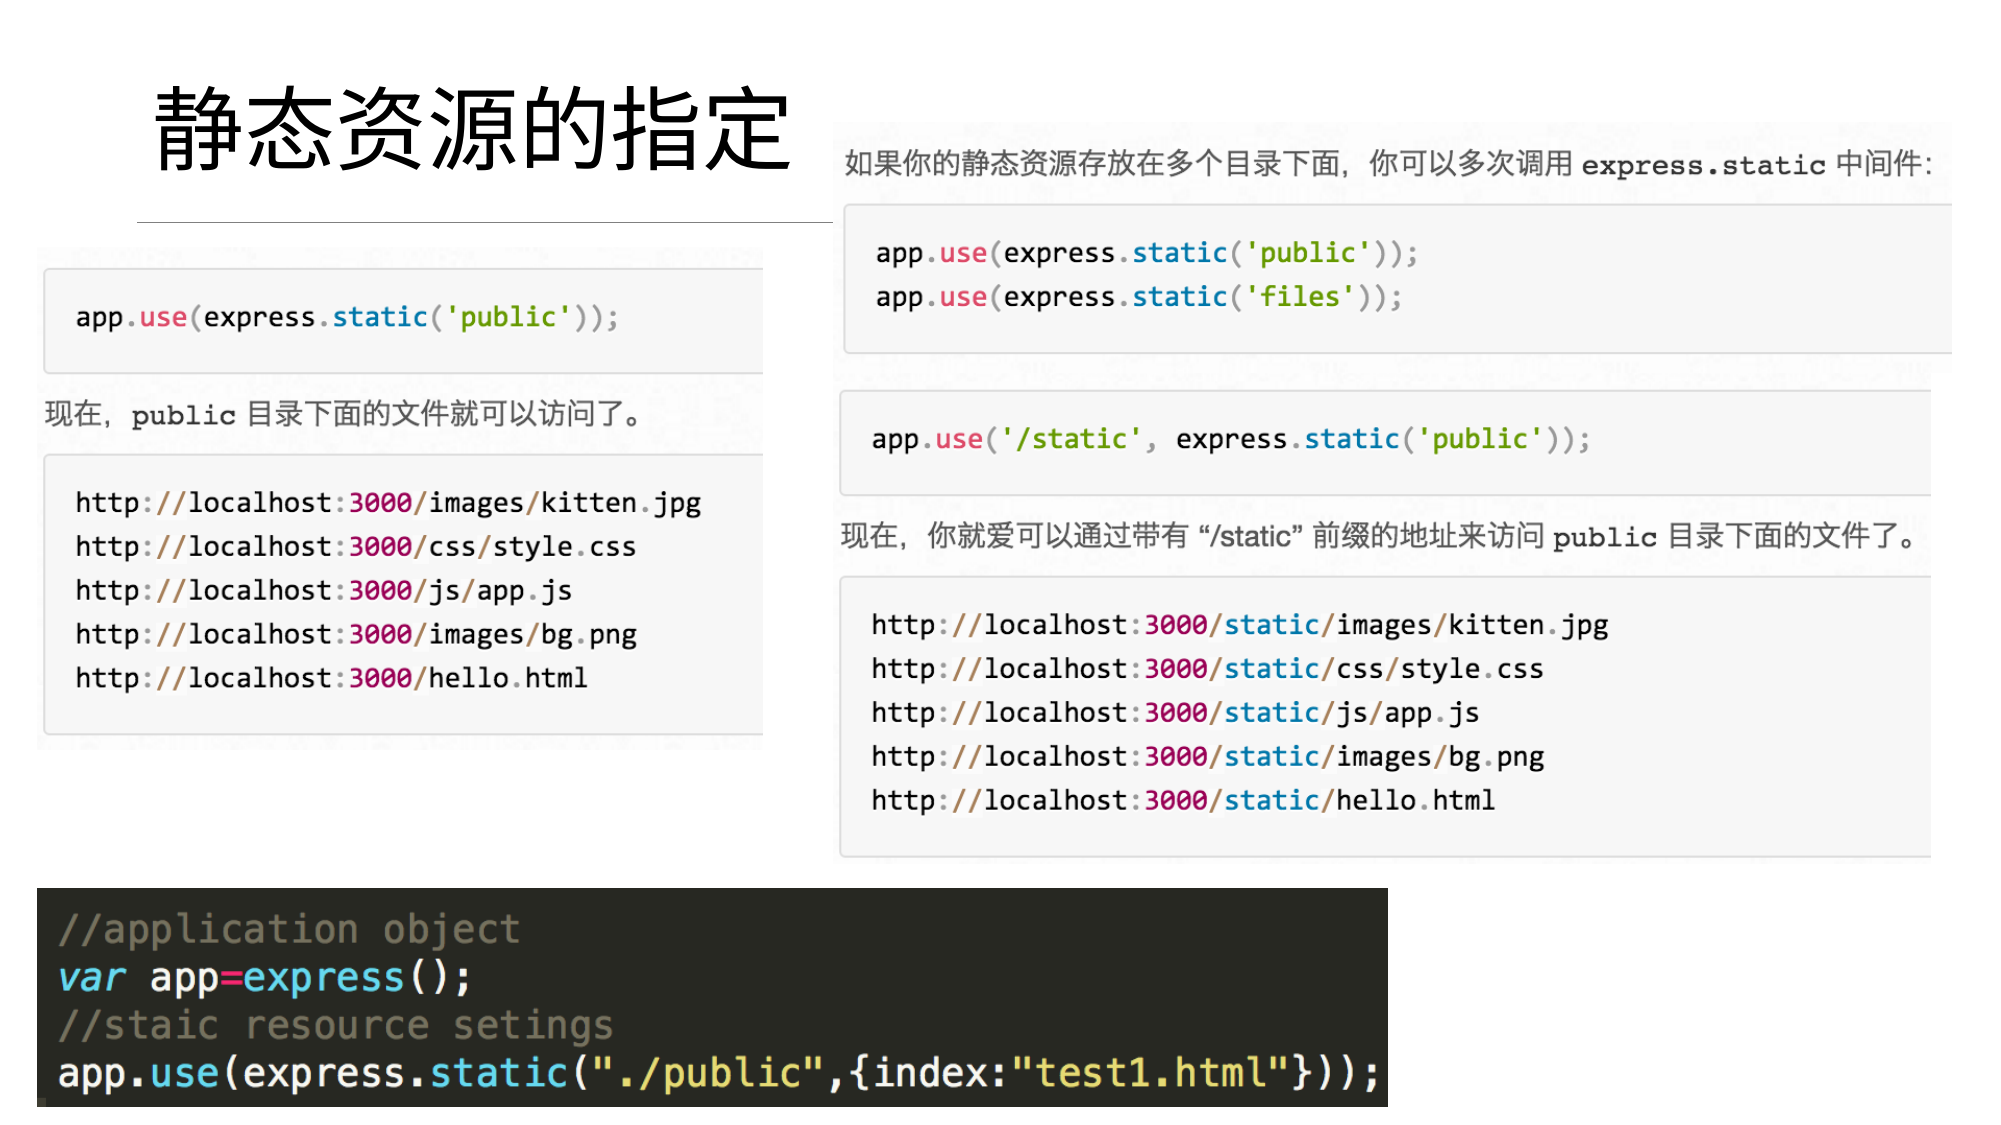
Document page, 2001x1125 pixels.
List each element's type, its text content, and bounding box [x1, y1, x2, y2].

picture [37, 247, 763, 750]
title 静态资源的指定 [137, 44, 1863, 223]
picture [37, 887, 1388, 1107]
picture [832, 122, 1952, 864]
